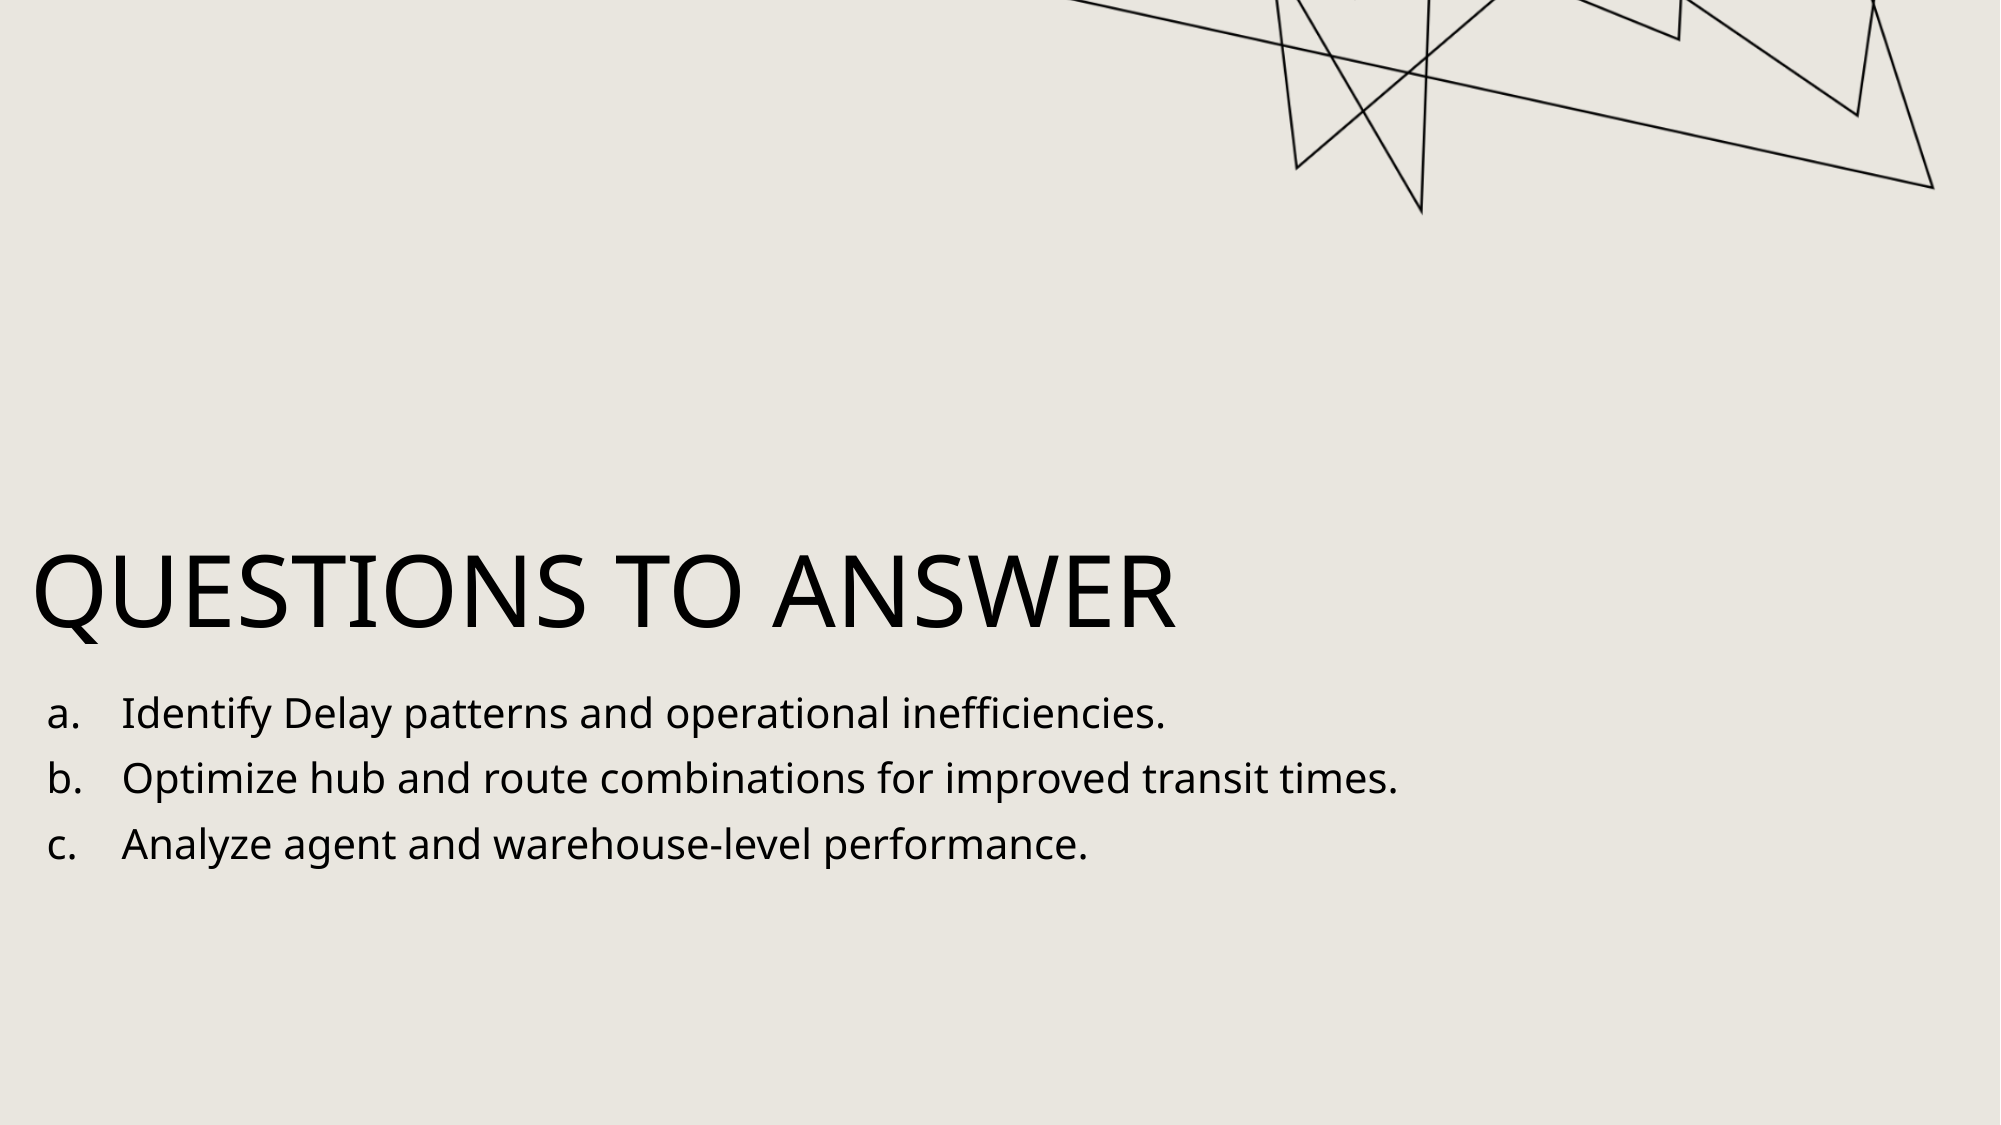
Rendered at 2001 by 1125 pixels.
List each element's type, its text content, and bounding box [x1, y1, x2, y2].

list Identify Delay patterns and operational inefficiencies. Optimize hub and route combinations for improved transit times. Analyze agent and warehouse-level performance. [31, 684, 1794, 1077]
picture [1039, 0, 2001, 216]
title Questions to answer [15, 215, 1794, 657]
